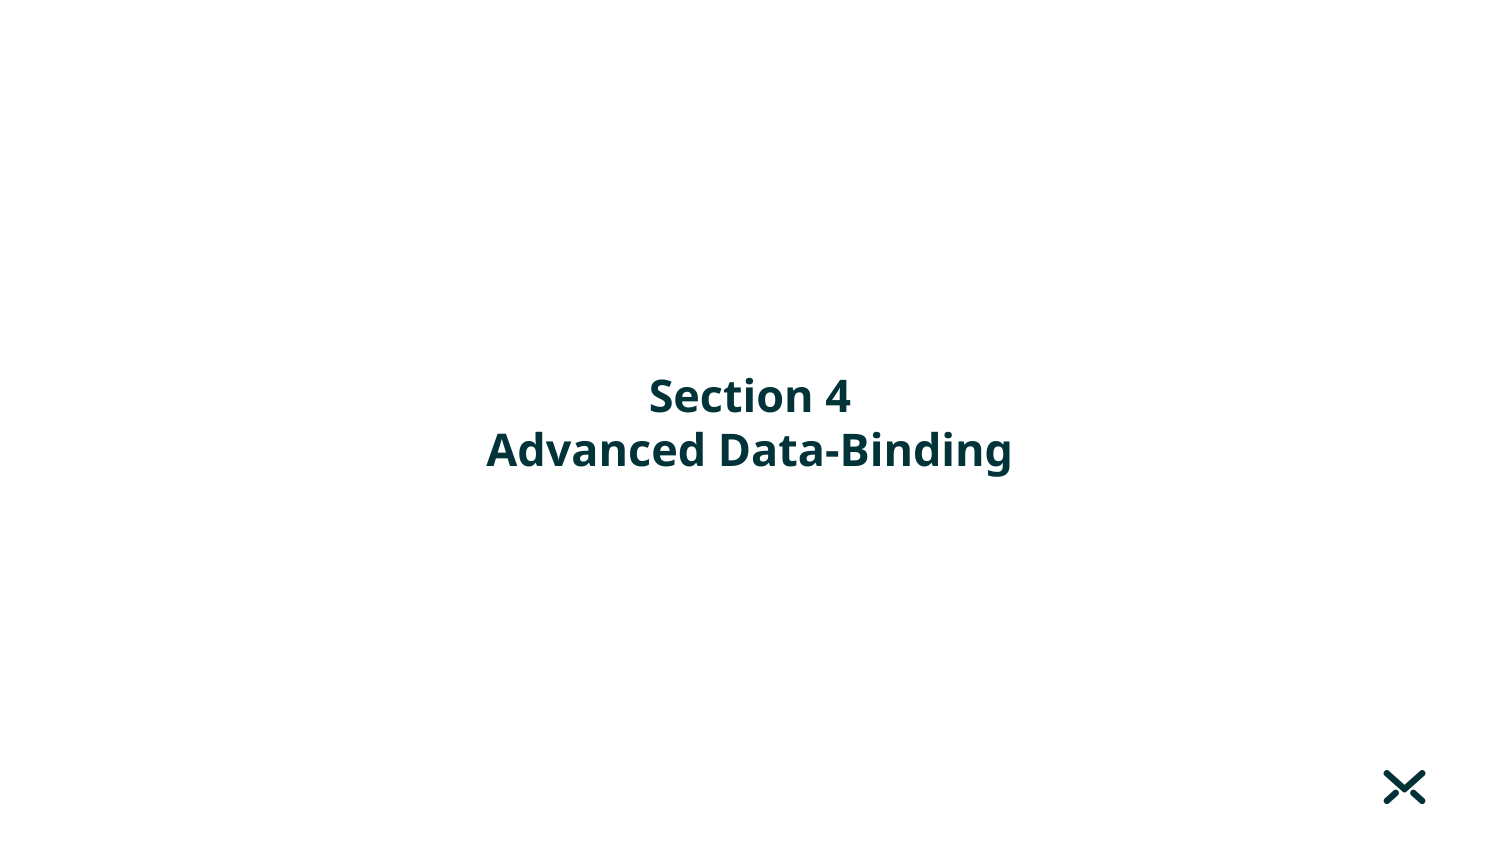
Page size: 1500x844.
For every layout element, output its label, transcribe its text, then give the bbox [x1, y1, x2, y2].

title Section 4 Advanced Data-Binding [51, 352, 1449, 491]
picture [1353, 736, 1456, 838]
